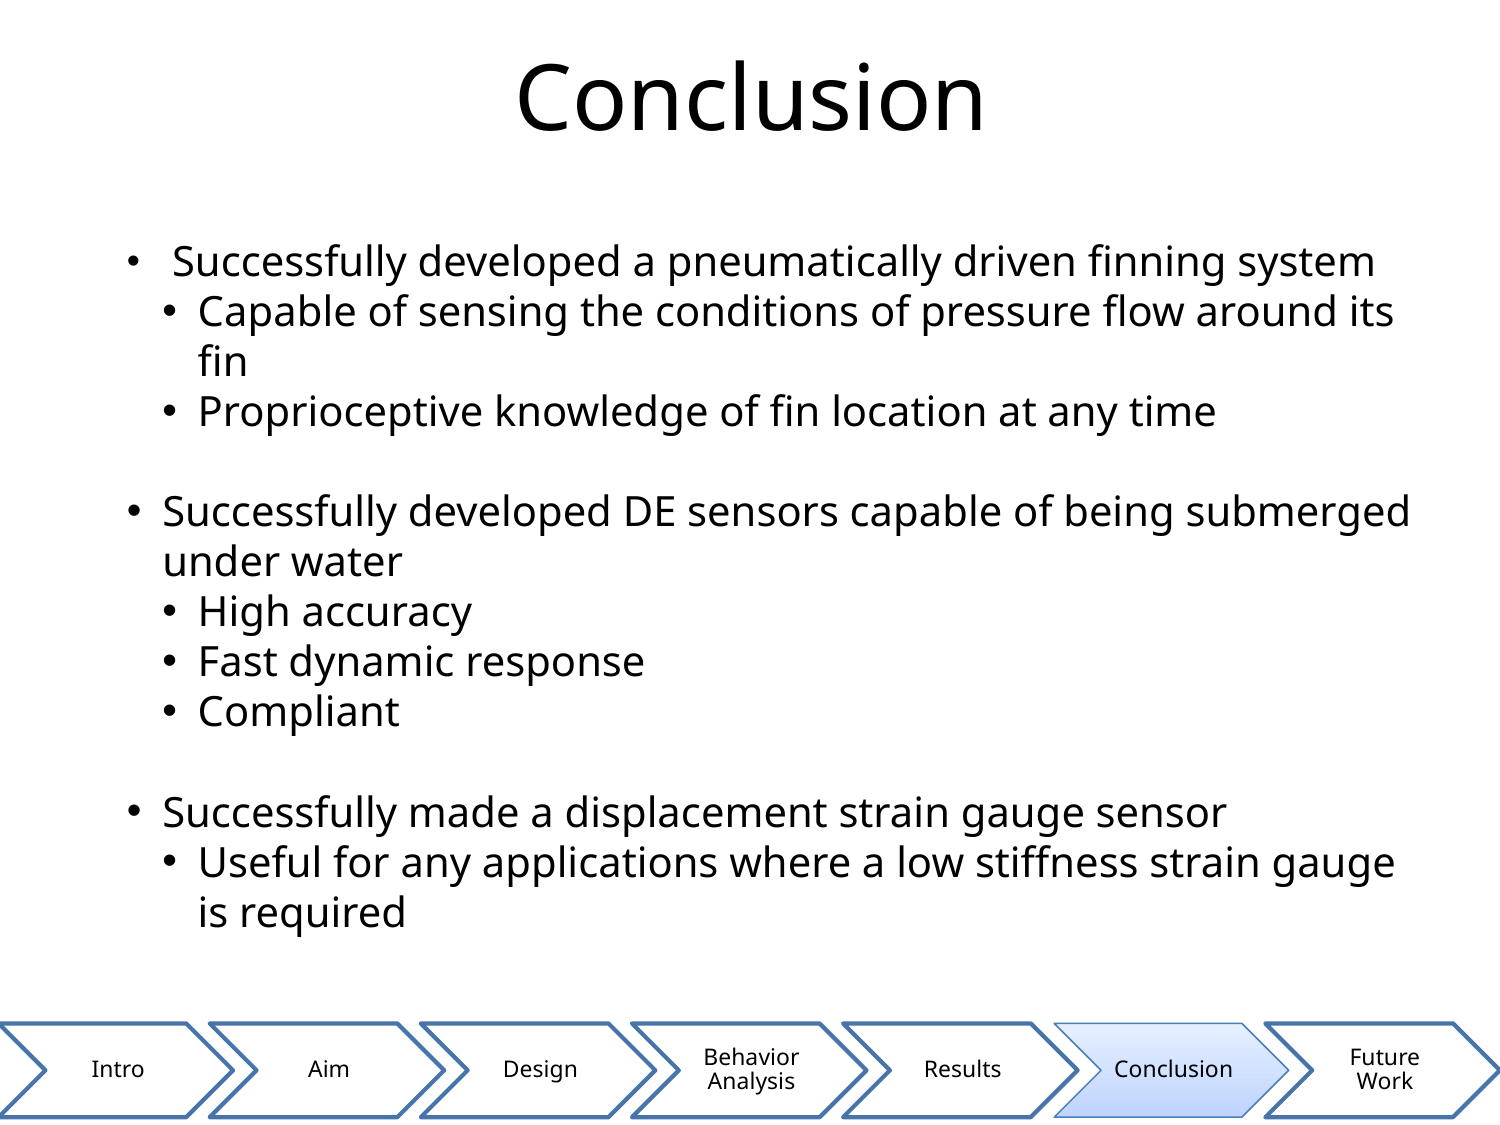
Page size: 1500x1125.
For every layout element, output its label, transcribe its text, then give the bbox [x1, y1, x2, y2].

text_box Conclusion [1054, 1038, 1289, 1118]
text_box Results [843, 1038, 1078, 1118]
text_box Aim [209, 1038, 445, 1118]
text_box Future Work [1265, 1023, 1500, 1118]
text_box Intro [0, 1023, 234, 1118]
text_box Design [420, 1038, 656, 1118]
text_box Successfully developed a pneumatically driven finning system Capable of sensing the conditions of pressure flow around its fin Proprioceptive knowledge of fin location at any time Successfully developed DE sensors capable of being submerged under water High accuracy Fast dynamic response Compliant Successfully made a displacement strain gauge sensor Useful for any applications where a low stiffness strain gauge is required [112, 227, 1435, 1038]
text_box Conclusion [76, 0, 1427, 188]
text_box Behavior Analysis [631, 1038, 867, 1118]
